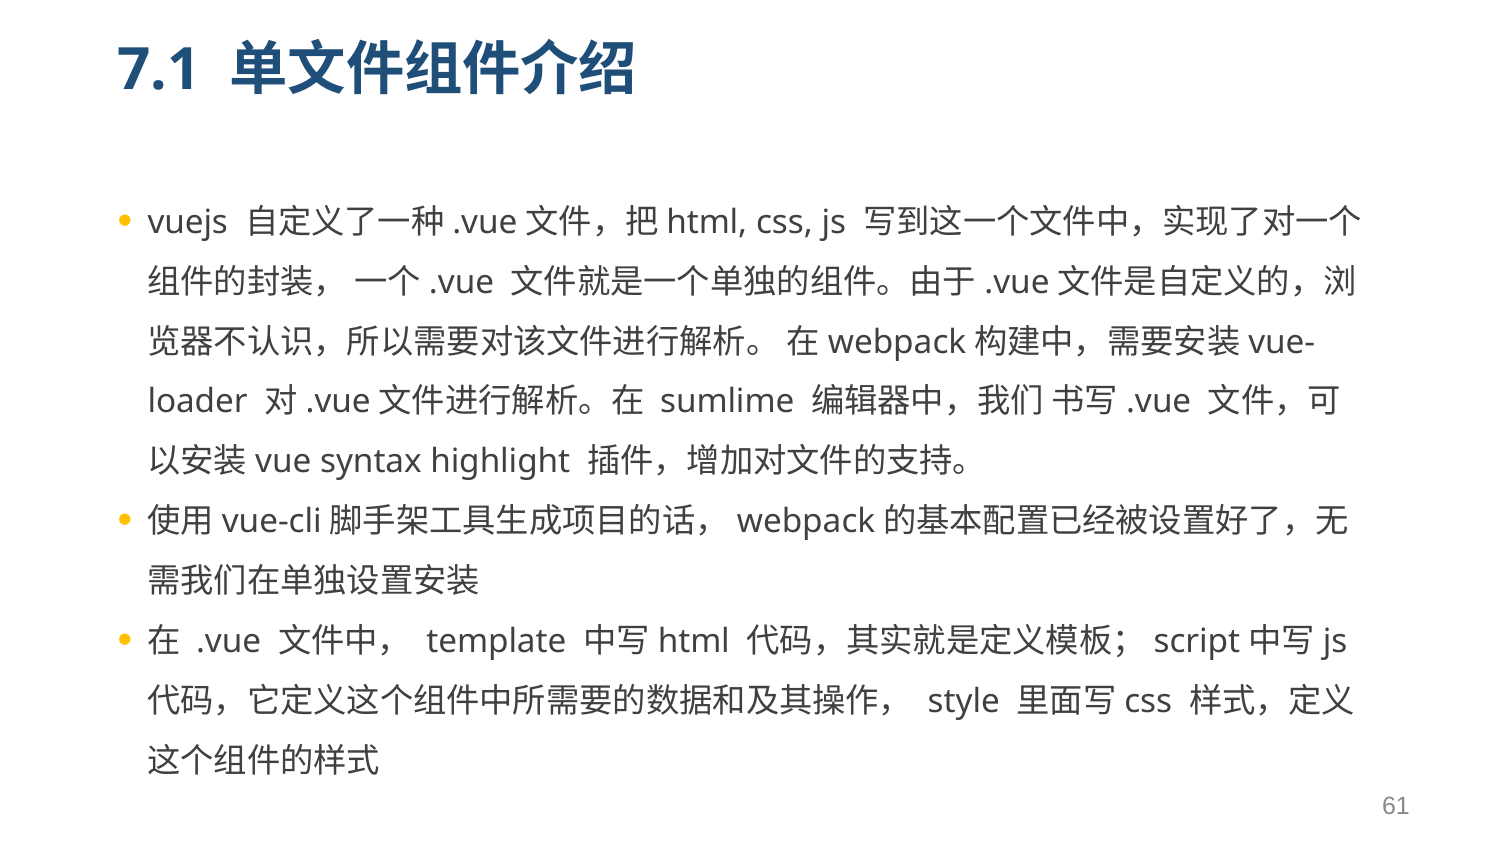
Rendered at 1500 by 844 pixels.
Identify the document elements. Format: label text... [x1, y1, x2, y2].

slide_number 61 [1074, 782, 1425, 827]
list vuejs 自定义了一种.vue文件，把html, css, js 写到这一个文件中，实现了对一个组件的封装， 一个.vue 文件就是一个单独的组件。由于.vue文件是自定义的，浏览器不认识，所以需要对该文件进行解析。 在webpack构建中，需要安装vue-loader 对.vue文件进行解析。在 sumlime 编辑器中，我们 书写.vue 文件，可以安装vue syntax highlight 插件，增加对文件的支持。 使用vue-cli脚手架工具生成项目的话，webpack的基本配置已经被设置好了，无需我们在单独设置安装 在 .vue 文件中， template 中写html 代码，其实就是定义模板；script中写js 代码，它定义这个组件中所需要的数据和及其操作， style 里面写css 样式，定义这个组件的样式 [102, 172, 1388, 783]
title 7.1 单文件组件介绍 [102, 39, 1292, 124]
